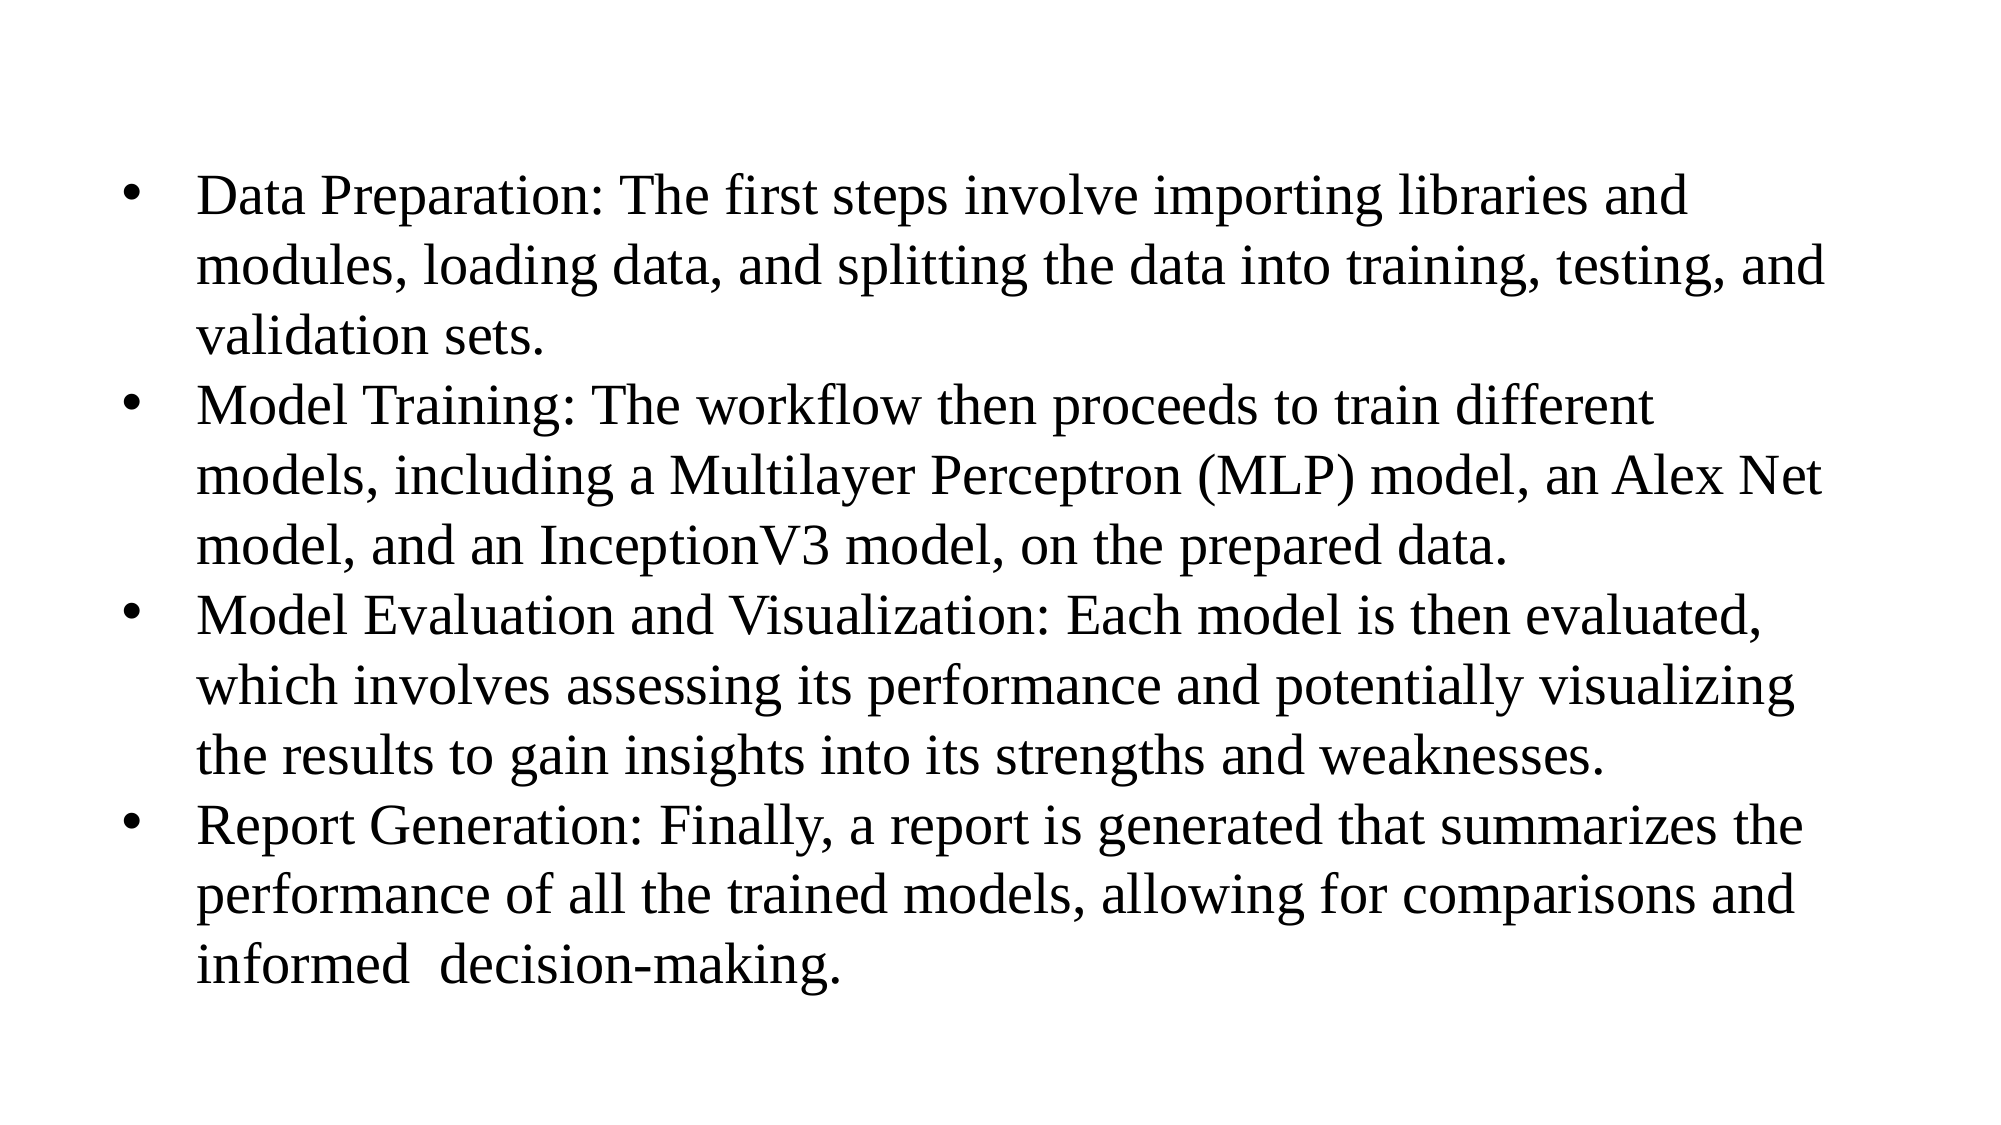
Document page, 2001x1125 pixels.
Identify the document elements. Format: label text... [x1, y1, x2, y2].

text_box Data Preparation: The first steps involve importing libraries and modules, loading data, and splitting the data into training, testing, and validation sets. Model Training: The workflow then proceeds to train different models, including a Multilayer Perceptron (MLP) model, an Alex Net model, and an InceptionV3 model, on the prepared data. Model Evaluation and Visualization: Each model is then evaluated, which involves assessing its performance and potentially visualizing the results to gain insights into its strengths and weaknesses. Report Generation: Finally, a report is generated that summarizes the performance of all the trained models, allowing for comparisons and informed decision-making. [106, 148, 1850, 1004]
